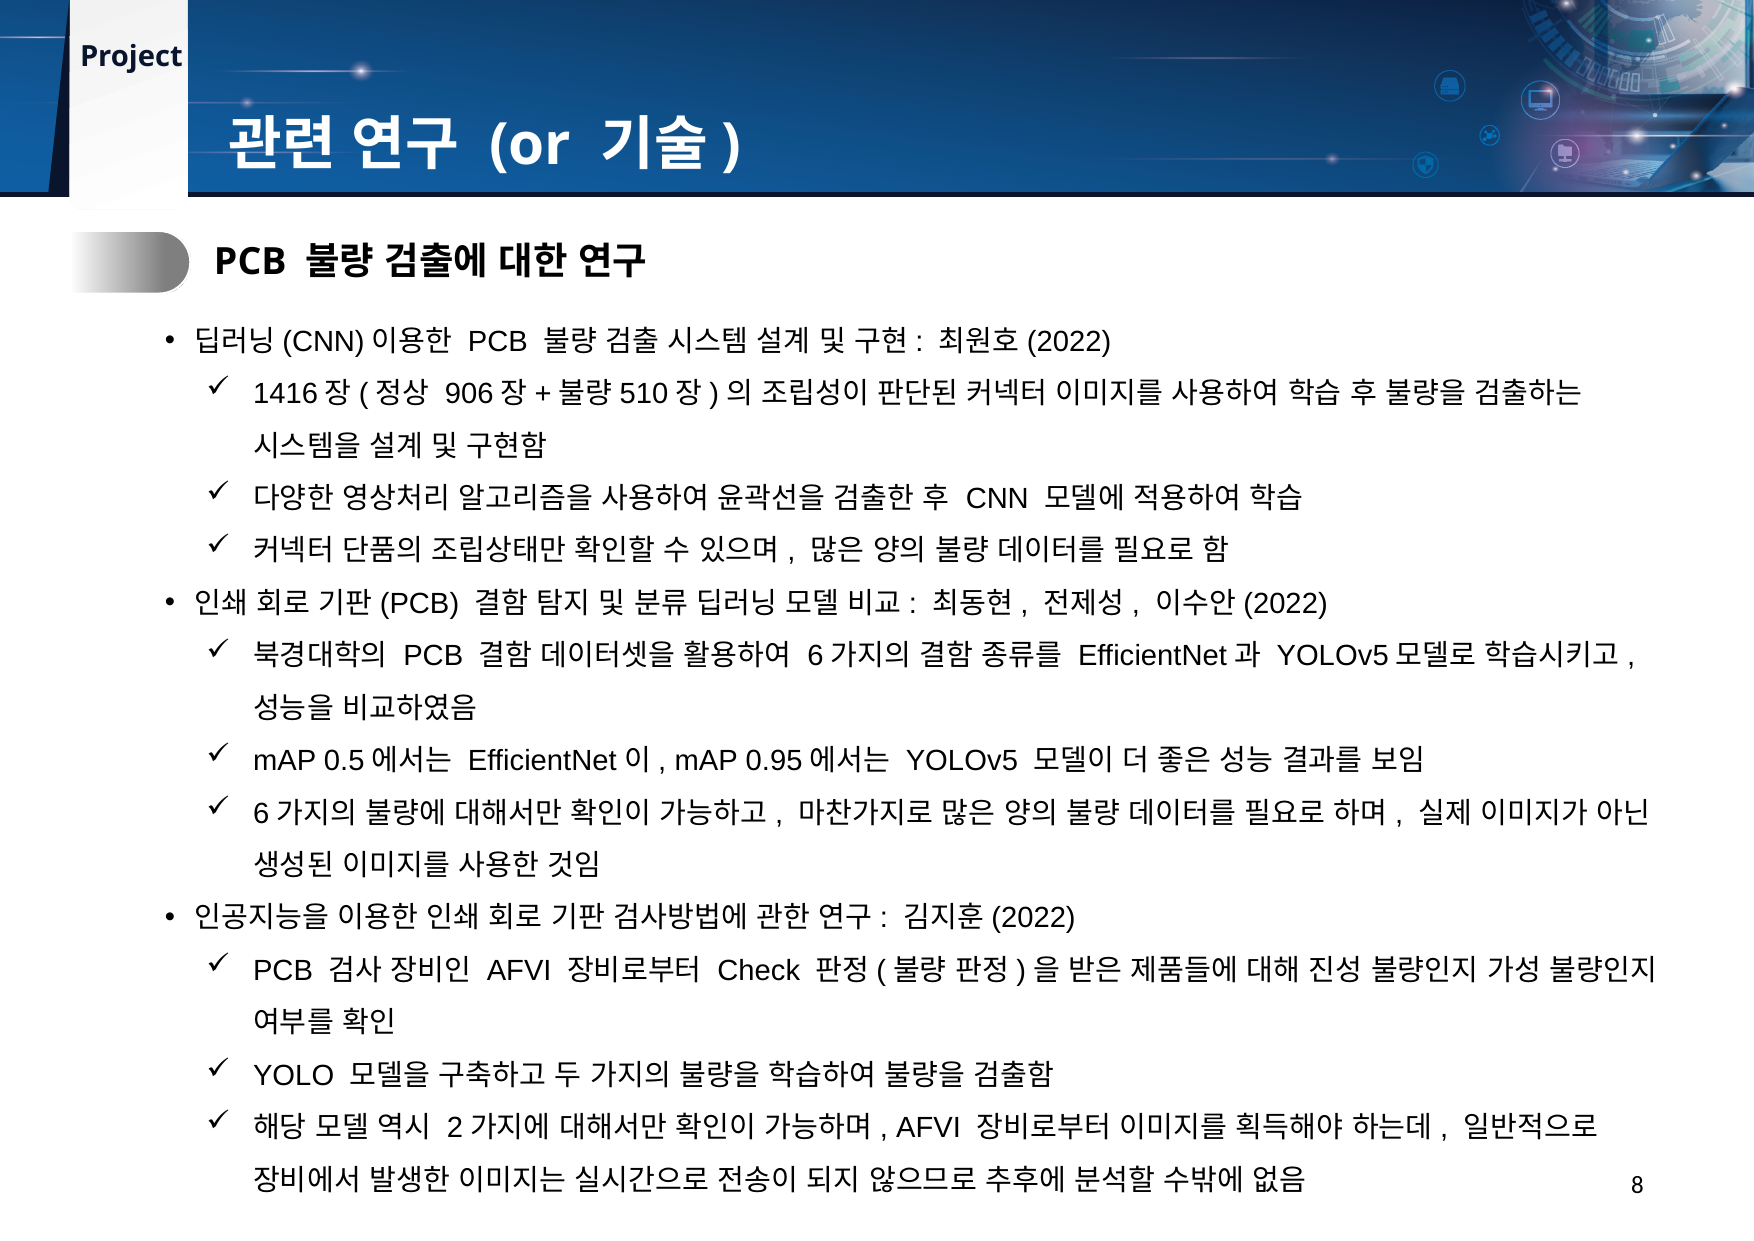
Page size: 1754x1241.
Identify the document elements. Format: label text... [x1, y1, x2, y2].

picture [188, 0, 1754, 192]
text_box 8 [1616, 1160, 1752, 1206]
text_box 딥러닝(CNN)이용한 PCB 불량 검출 시스템 설계 및 구현: 최원호(2022) 1416장(정상 906장+불량510장)의 조립성이 판단된 커넥터 이미지를 사용하여 학습 후 불량을 검출하는 시스템을 설계 및 구현함 다양한 영상처리 알고리즘을 사용하여 윤곽선을 검출한 후 CNN 모델에 적용하여 학습 커넥터 단품의 조립상태만 확인할 수 있으며, 많은 양의 불량 데이터를 필요로 함 인쇄 회로 기판(PCB) 결함 탐지 및 분류 딥러닝 모델 비교: 최동현, 전제성, 이수안(2022) 북경대학의 PCB 결함 데이터셋을 활용하여 6가지의 결함 종류를 EfficientNet과 YOLOv5모델로 학습시키고, 성능을 비교하였음 mAP 0.5에서는 EfficientNet이, mAP 0.95에서는 YOLOv5 모델이 더 좋은 성능 결과를 보임 6가지의 불량에 대해서만 확인이 가능하고, 마찬가지로 많은 양의 불량 데이터를 필요로 하며, 실제 이미지가 아닌 생성된 이미지를 사용한 것임 인공지능을 이용한 인쇄 회로 기판 검사방법에 관한 연구: 김지훈(2022) PCB 검사 장비인 AFVI 장비로부터 Check 판정(불량 판정)을 받은 제품들에 대해 진성 불량인지 가성 불량인지 여부를 확인 YOLO 모델을 구축하고 두 가지의 불량을 학습하여 불량을 검출함 해당 모델 역시 2가지에 대해서만 확인이 가능하며, AFVI 장비로부터 이미지를 획득해야 하는데, 일반적으로 장비에서 발생한 이미지는 실시간으로 전송이 되지 않으므로 추후에 분석할 수밖에 없음 [150, 297, 1687, 1204]
picture [0, 0, 69, 192]
text_box 관련 연구 (or 기술) [213, 98, 1522, 184]
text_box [70, 230, 1109, 294]
